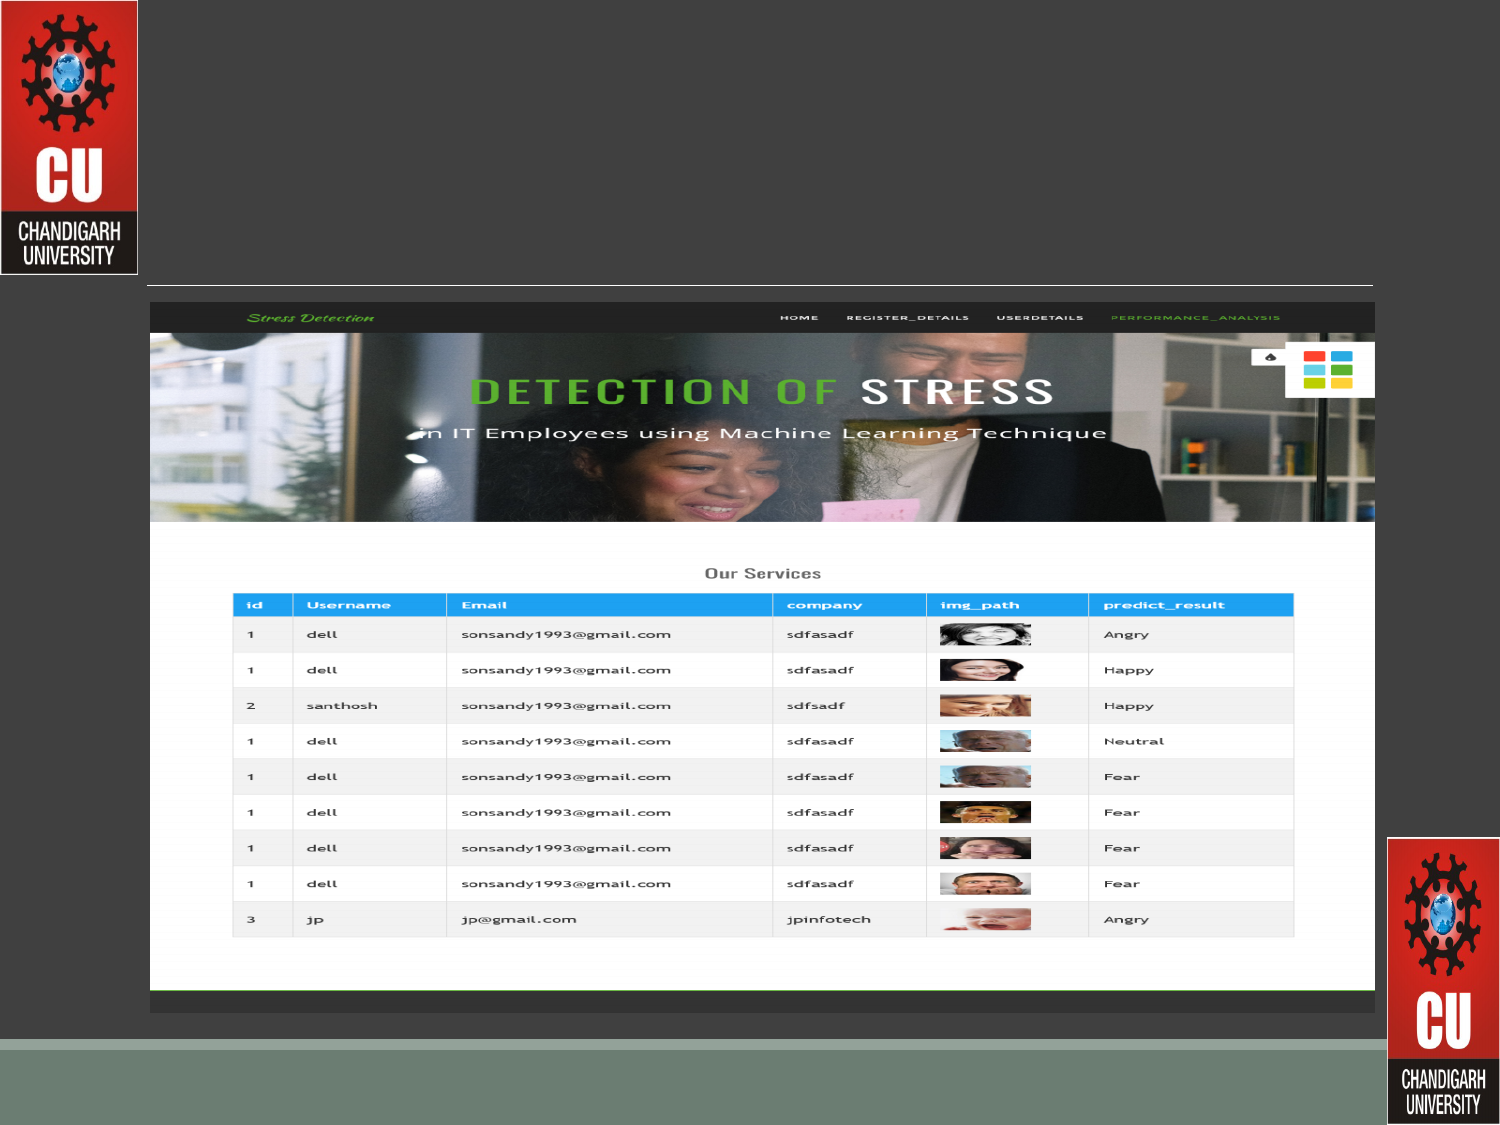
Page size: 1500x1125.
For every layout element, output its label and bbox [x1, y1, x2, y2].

picture [1386, 836, 1500, 1125]
list [149, 302, 1376, 1013]
picture [0, 0, 138, 276]
